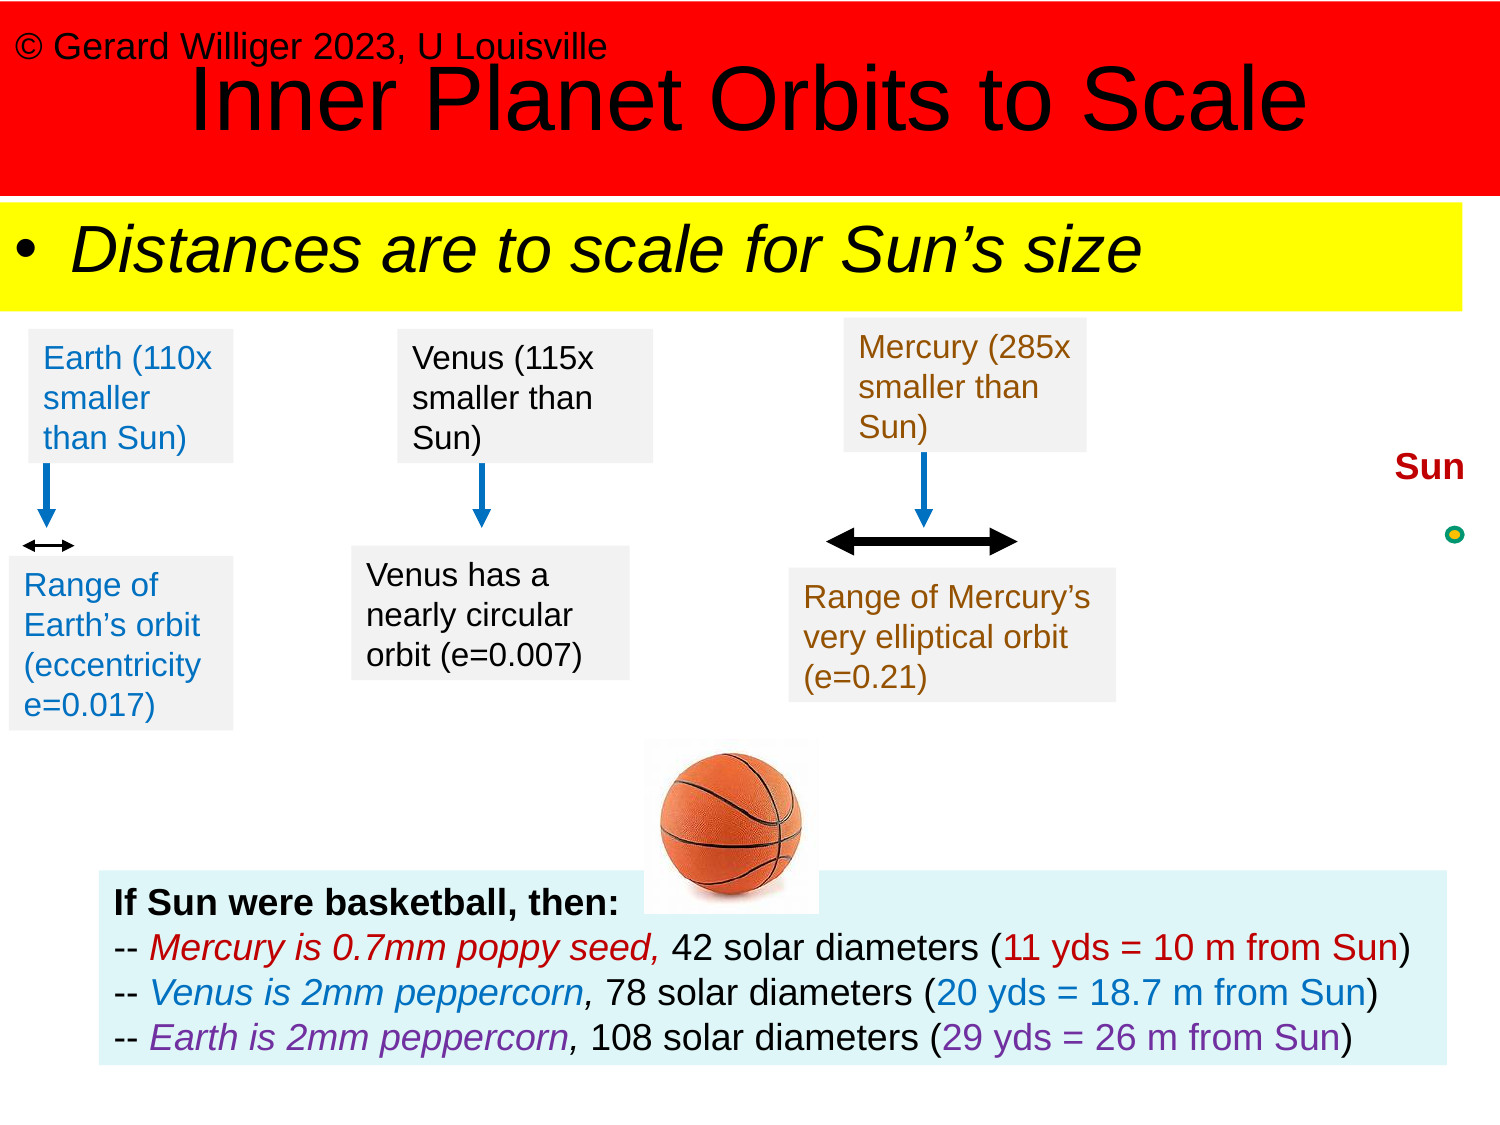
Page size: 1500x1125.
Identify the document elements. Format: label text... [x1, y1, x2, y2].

list Distances are to scale for Sun’s size [0, 202, 1463, 312]
title Inner Planet Orbits to Scale [0, 1, 1500, 196]
text_box Venus has a nearly circular orbit (e=0.007) [351, 545, 630, 681]
text_box Range of Earth’s orbit (eccentricity e=0.017) [8, 555, 234, 731]
text_box Range of Mercury’s very elliptical orbit (e=0.21) [788, 567, 1117, 703]
text_box If Sun were basketball, then: -- Mercury is 0.7mm poppy seed, 42 solar diameters (11 yds = 10 m from Sun) -- Venus is 2mm peppercorn, 78 solar diameters (20 yds = 18.7 m from Sun) -- Earth is 2mm peppercorn, 108 solar diameters (29 yds = 26 m from Sun) [98, 870, 1447, 1066]
text_box Mercury (285x smaller than Sun) [843, 317, 1087, 453]
text_box Venus (115x smaller than Sun) [397, 328, 654, 464]
text_box Sun [1379, 435, 1500, 495]
text_box [1444, 525, 1465, 544]
text_box Earth (110x smaller than Sun) [28, 328, 234, 464]
picture [644, 739, 819, 914]
text_box © Gerard Williger 2023, U Louisville [0, 14, 625, 75]
